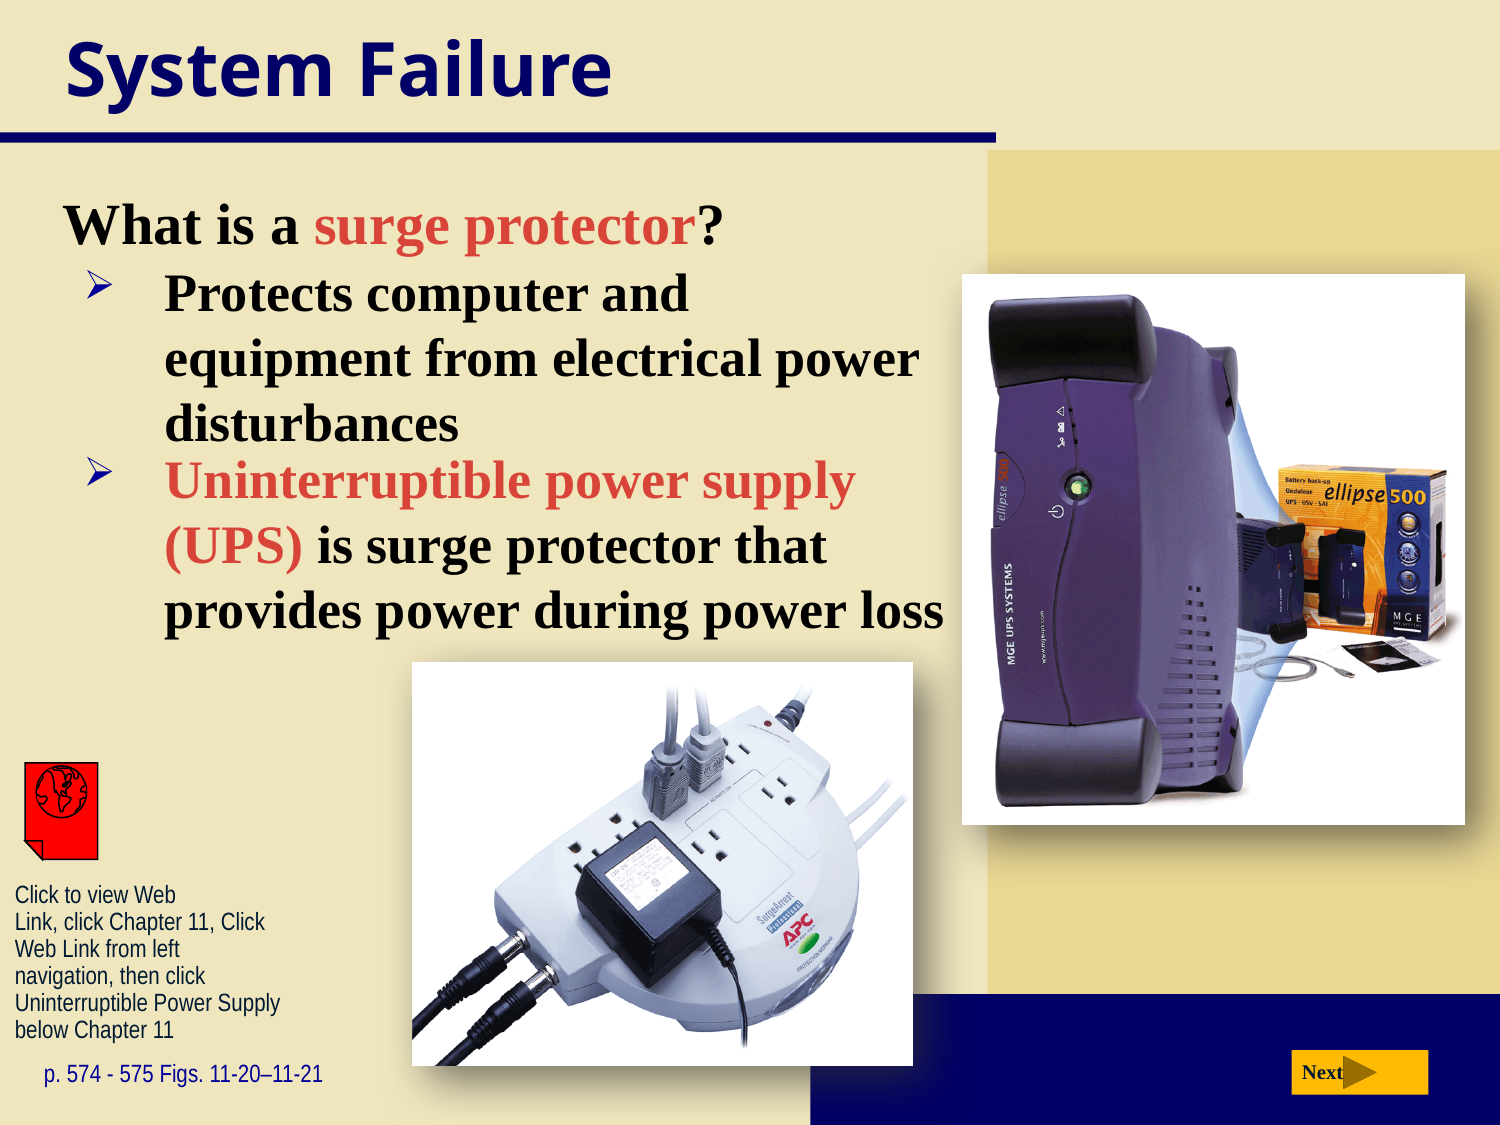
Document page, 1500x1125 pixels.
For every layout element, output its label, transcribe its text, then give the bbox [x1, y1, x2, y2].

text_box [0, 762, 326, 976]
picture [412, 662, 913, 1066]
text_box Protects computer and equipment from electrical power disturbances [49, 249, 963, 425]
text_box Uninterruptible power supply (UPS) is surge protector that provides power during power loss [50, 437, 944, 847]
title System Failure [49, 0, 1459, 133]
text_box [1286, 1049, 1429, 1095]
list What is a surge protector? [47, 178, 1457, 301]
text_box p. 574 - 575 Figs. 11-20–11-21 [29, 1050, 388, 1095]
picture [962, 274, 1465, 826]
